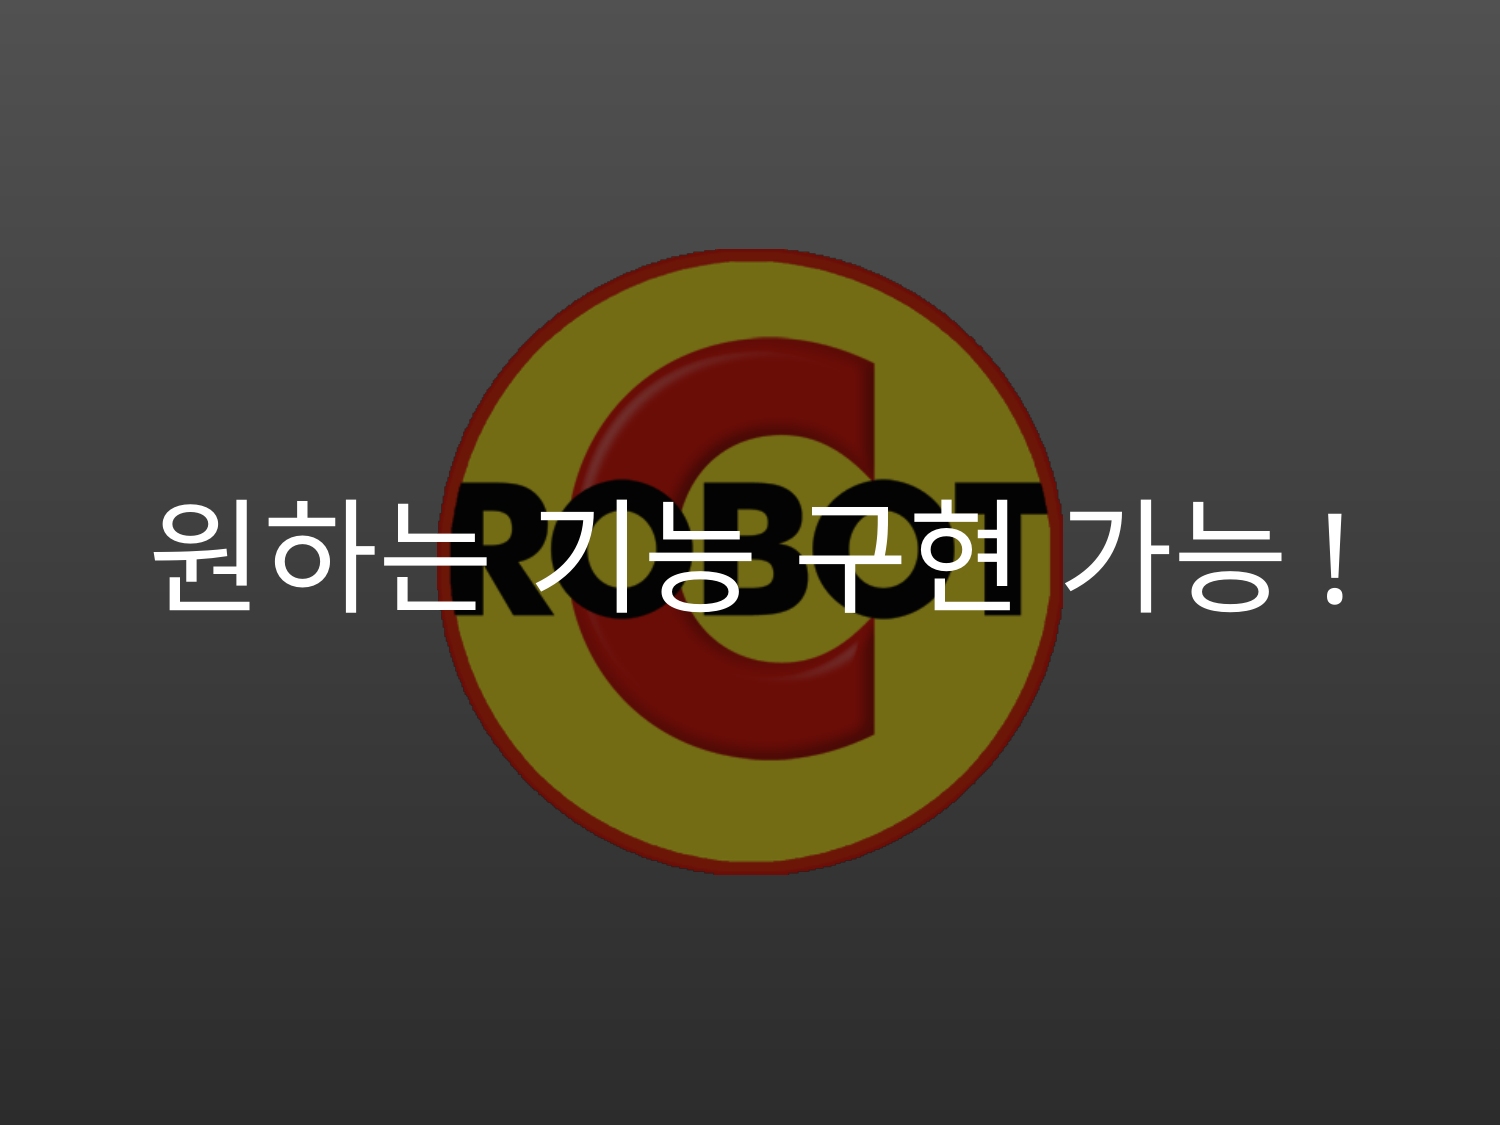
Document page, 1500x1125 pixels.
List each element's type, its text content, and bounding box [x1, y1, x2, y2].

title 원하는 기능 구현 가능! [1063, 486, 1397, 639]
title 원하는 기능 구현 가능! [103, 486, 437, 639]
picture [437, 249, 1063, 875]
